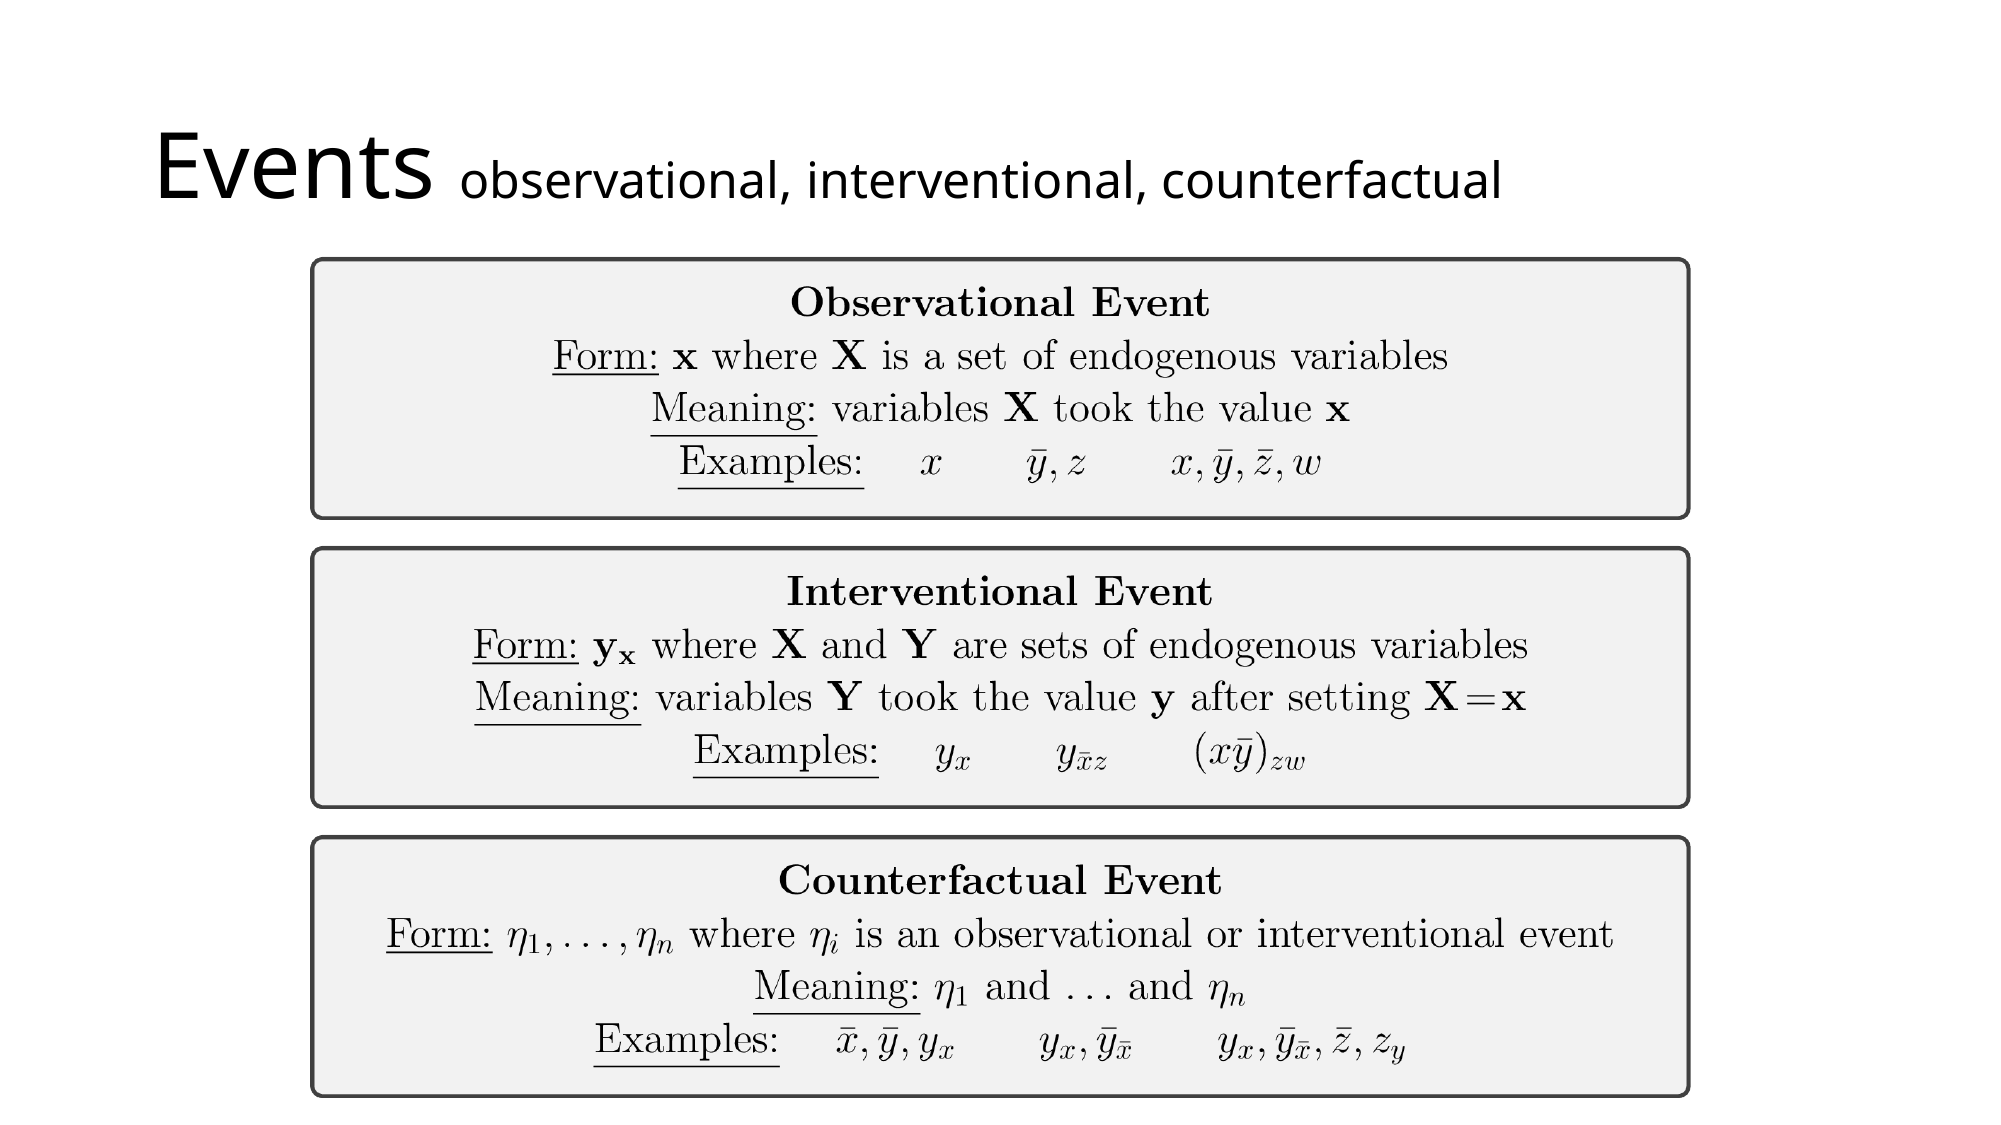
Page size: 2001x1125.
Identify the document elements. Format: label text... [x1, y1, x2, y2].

picture [307, 543, 1693, 811]
picture [307, 832, 1693, 1100]
title Events observational, interventional, counterfactual [137, 59, 1863, 278]
picture [307, 254, 1693, 522]
